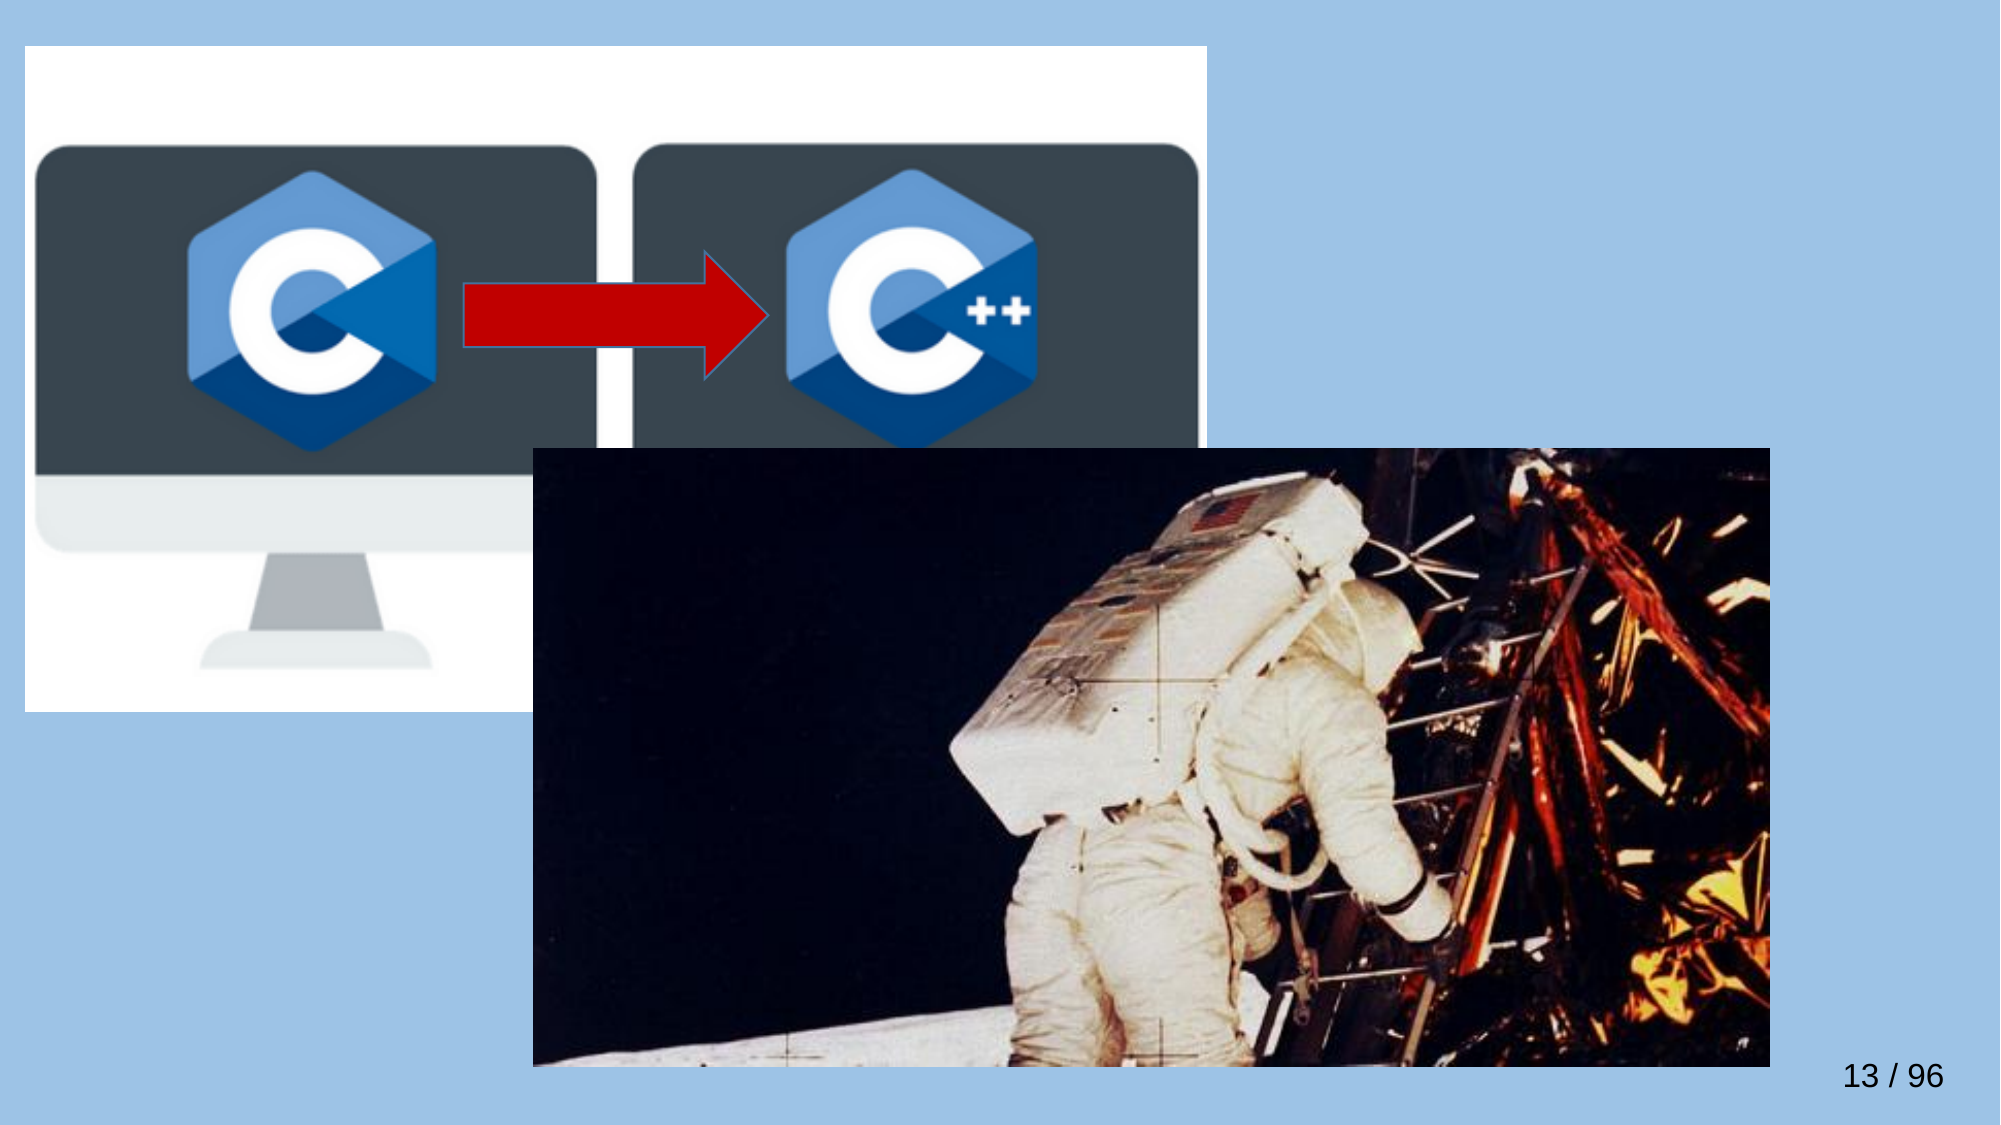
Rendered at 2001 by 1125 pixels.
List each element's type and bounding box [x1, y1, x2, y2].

picture [25, 46, 1770, 1067]
